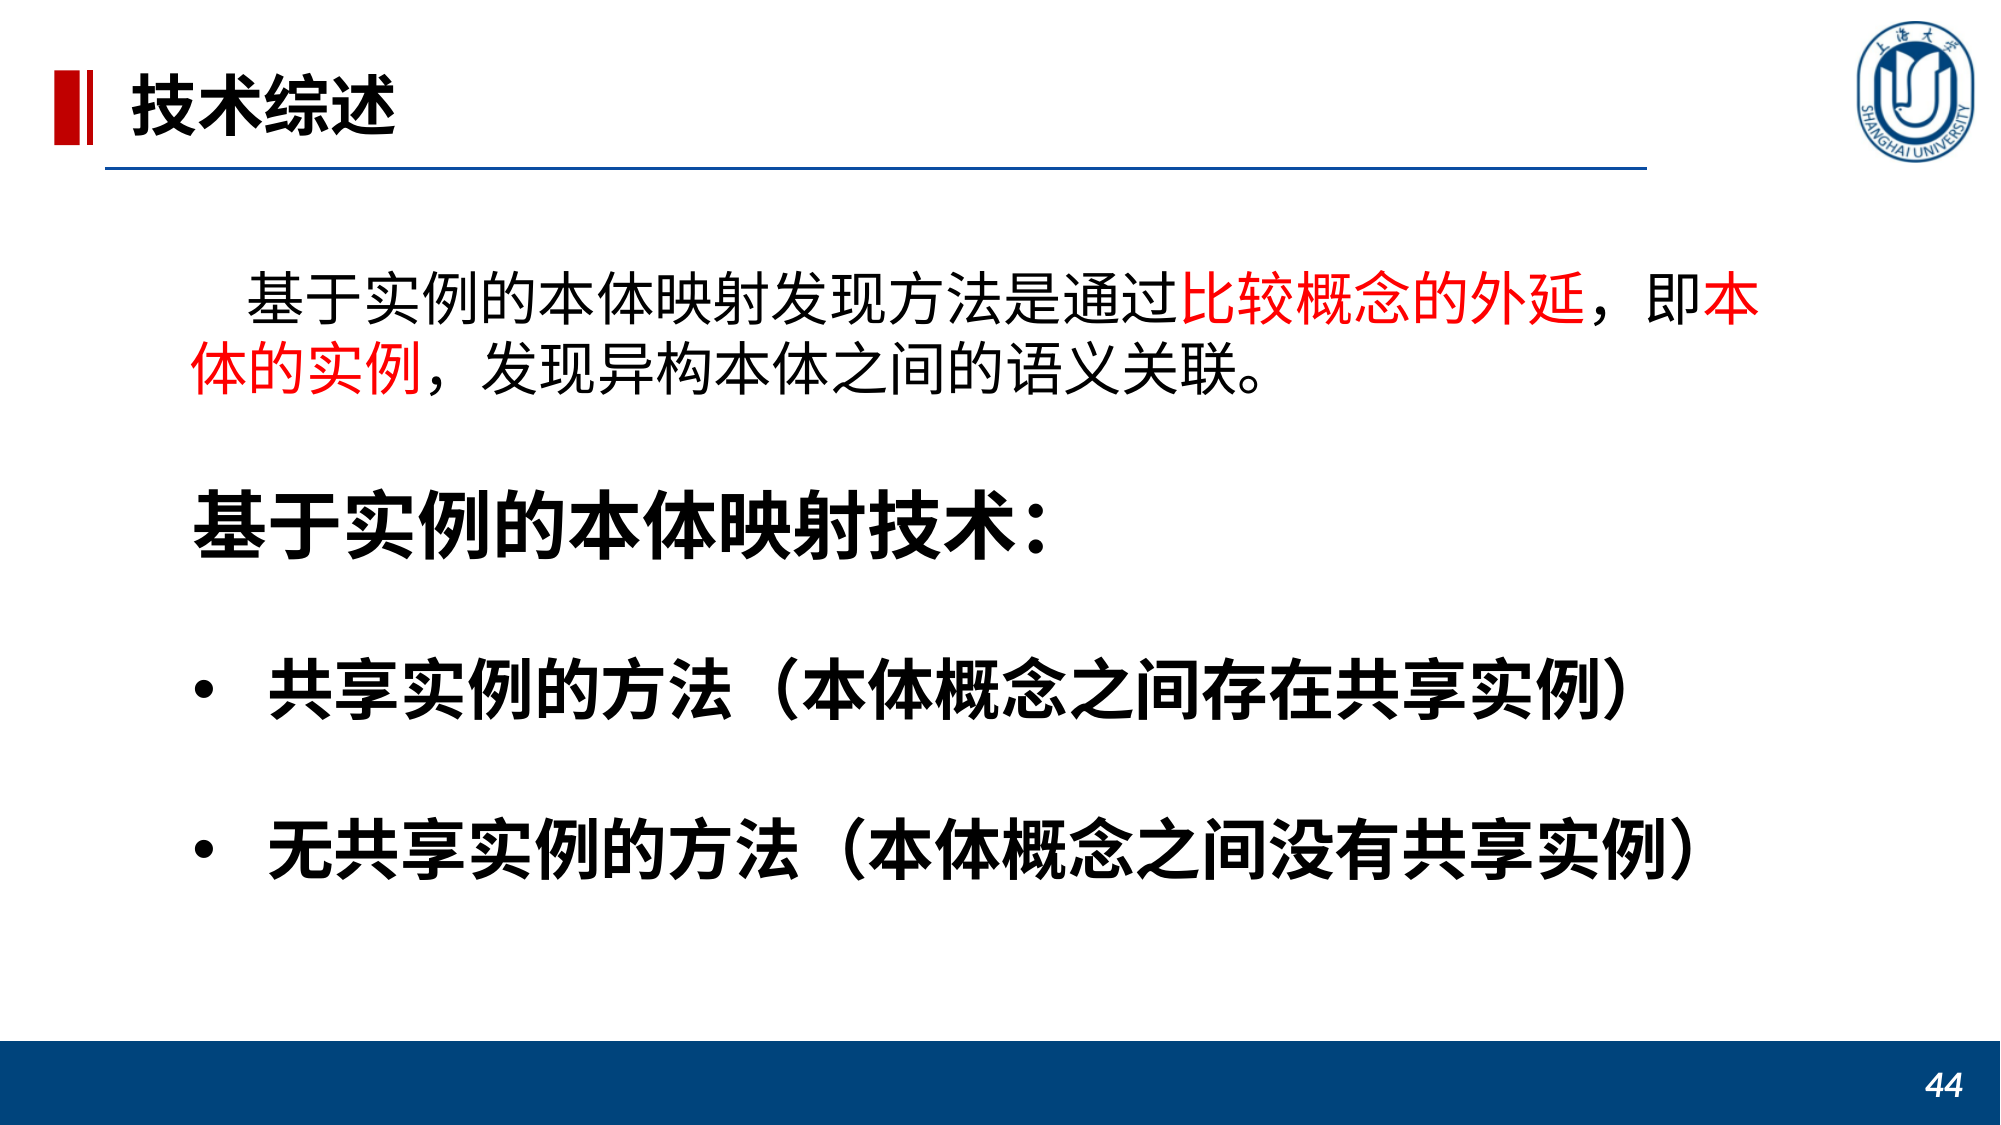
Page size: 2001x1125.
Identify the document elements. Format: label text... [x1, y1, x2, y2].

text_box 基于实例的本体映射技术： 共享实例的方法（本体概念之间存在共享实例） 无共享实例的方法（本体概念之间没有共享实例） [177, 470, 1751, 896]
text_box 技术综述 [115, 56, 677, 152]
text_box 基于实例的本体映射发现方法是通过比较概念的外延，即本体的实例，发现异构本体之间的语义关联。 [174, 254, 1826, 410]
picture [1855, 21, 1978, 163]
slide_number 44 [1762, 1052, 1978, 1113]
